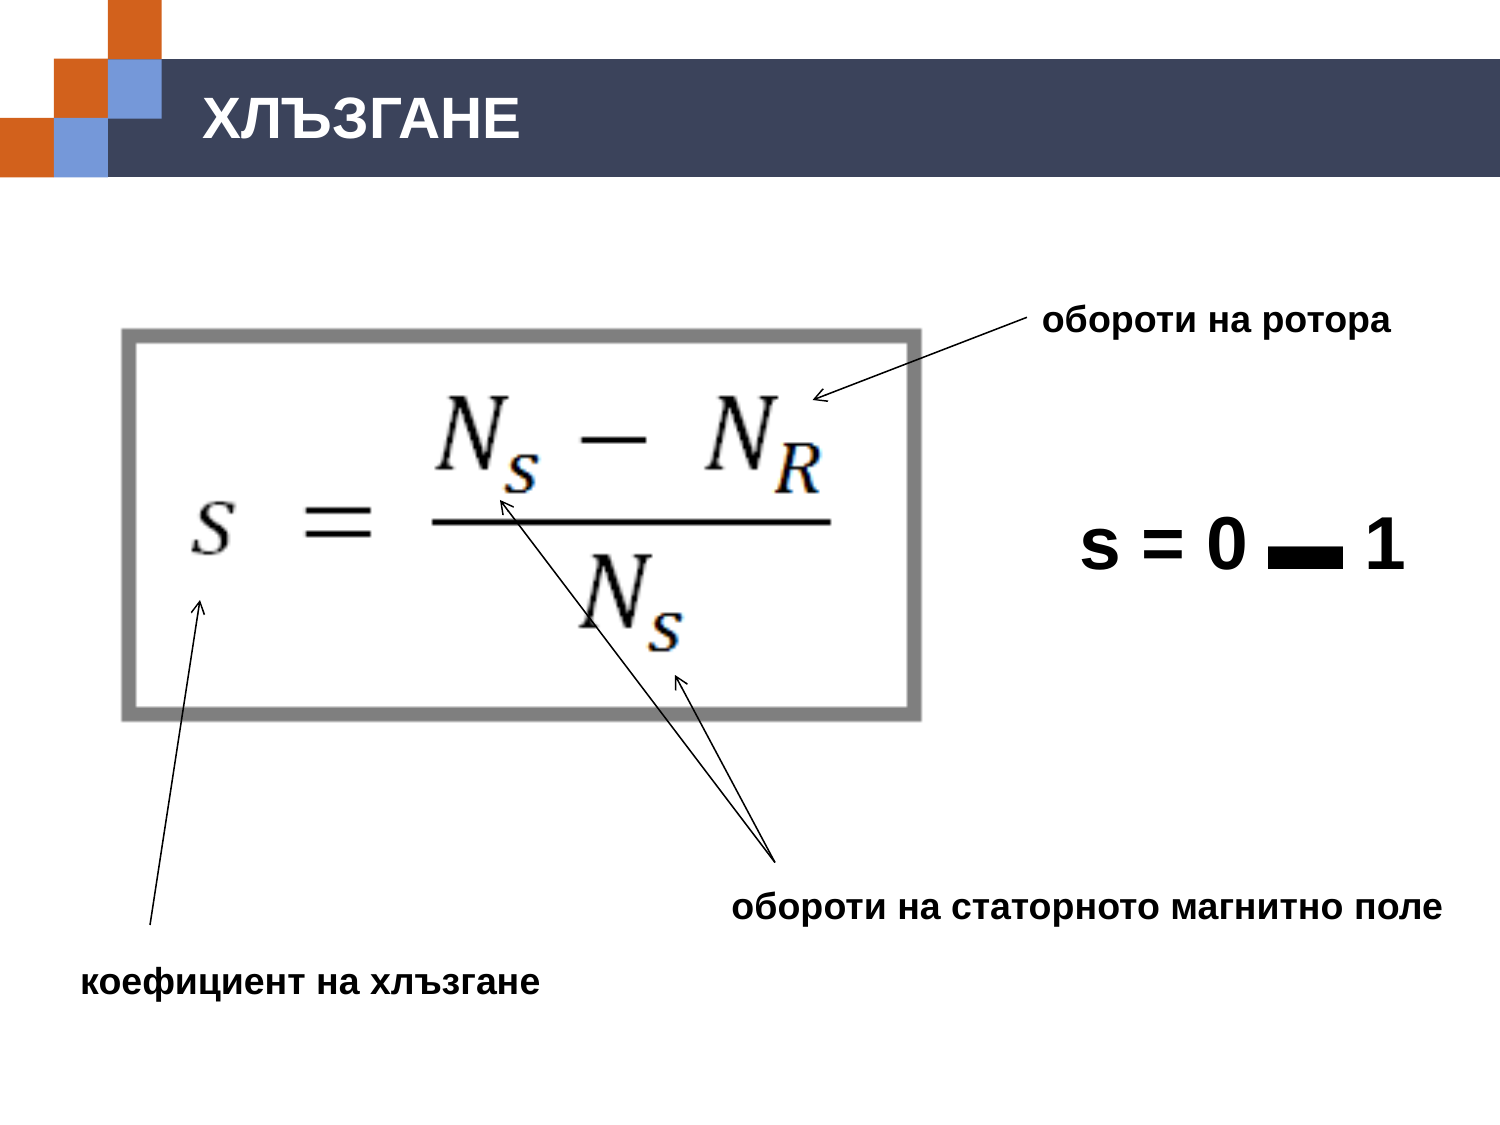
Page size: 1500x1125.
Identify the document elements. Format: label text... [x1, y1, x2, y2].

text_box коефициент на хлъзгане [65, 949, 556, 1010]
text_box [812, 317, 1026, 401]
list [99, 312, 947, 749]
text_box обороти на ротора [1026, 287, 1407, 348]
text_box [149, 599, 201, 926]
text_box обороти на статорното магнитно поле [716, 874, 1459, 935]
text_box s = 0 ▬ 1 [1064, 487, 1422, 593]
title ХЛЪЗГАНЕ [187, 74, 1401, 156]
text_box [499, 499, 776, 863]
